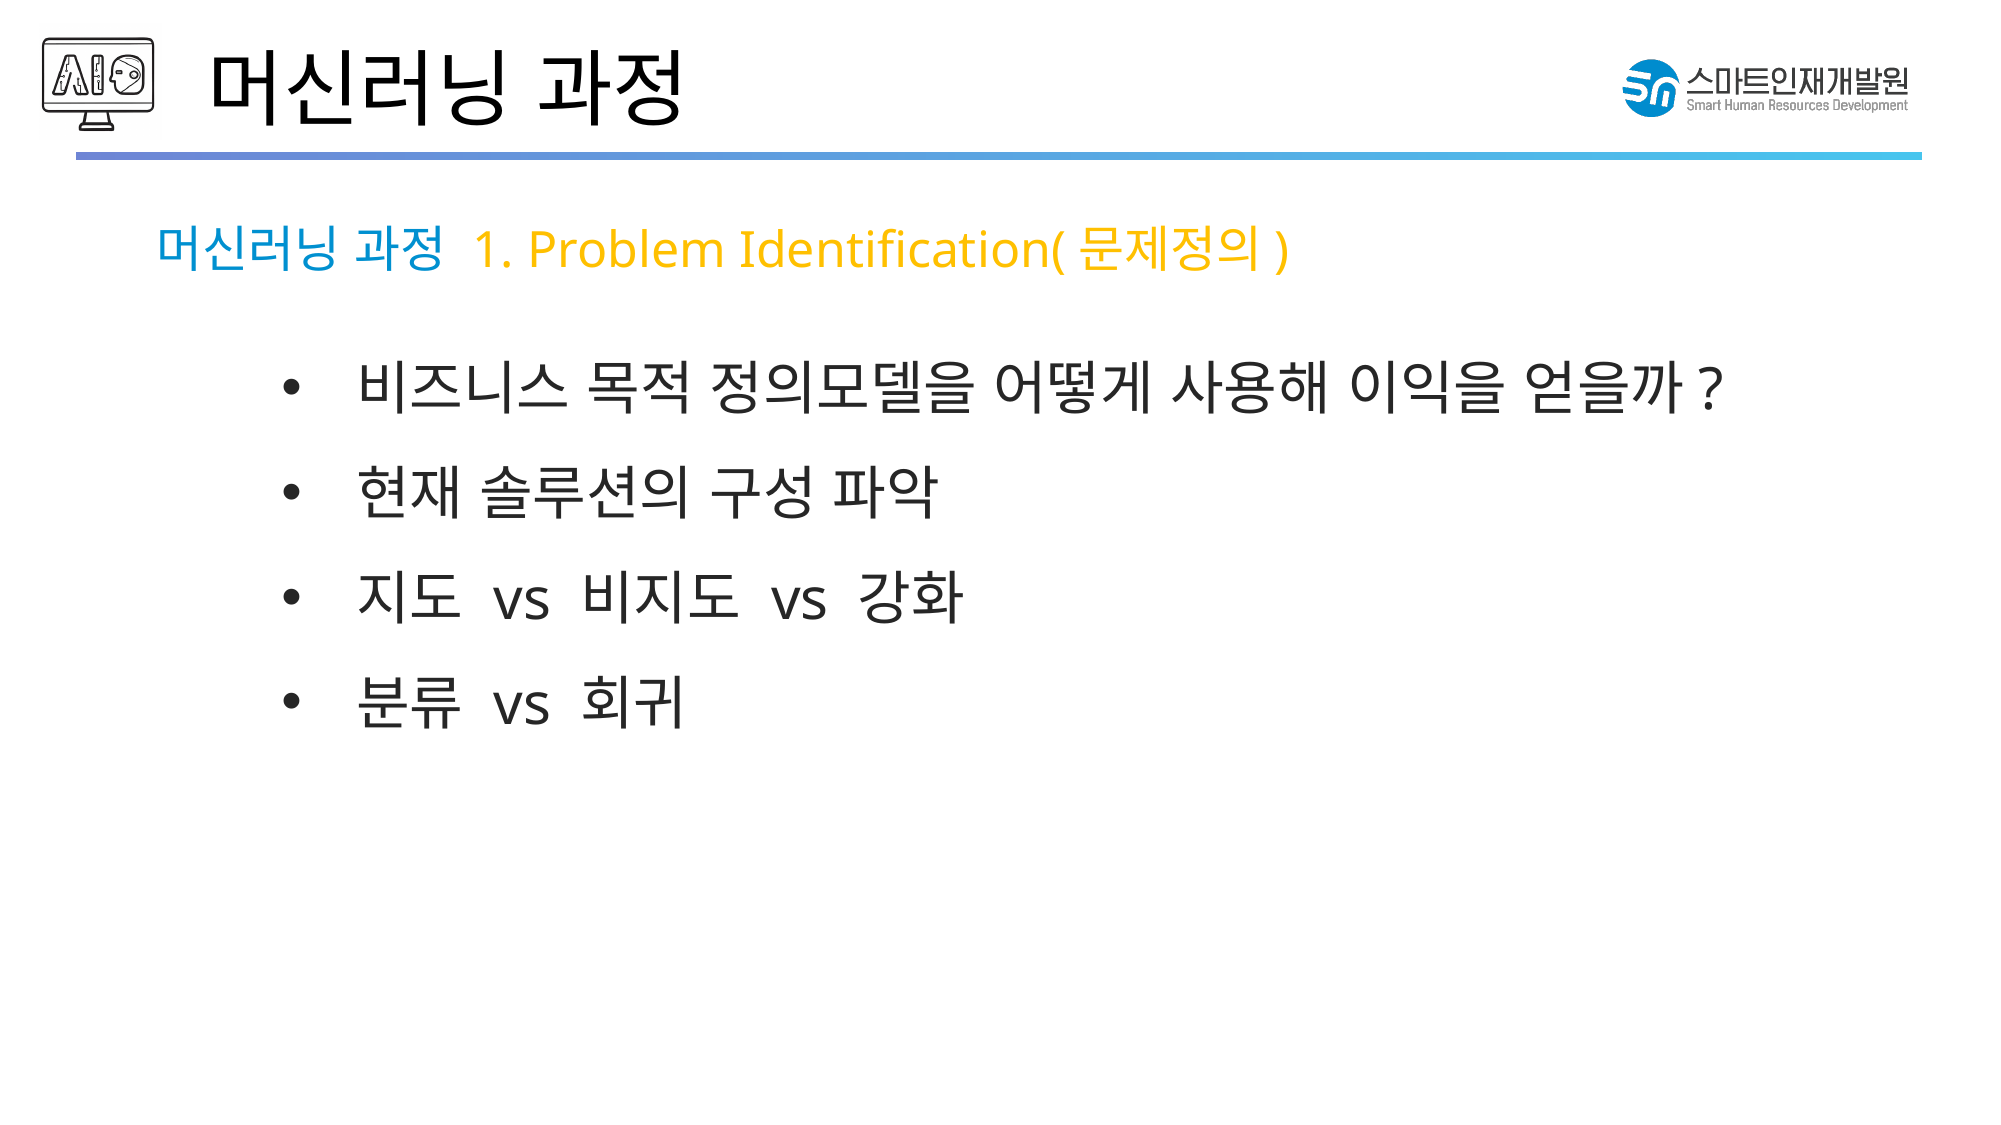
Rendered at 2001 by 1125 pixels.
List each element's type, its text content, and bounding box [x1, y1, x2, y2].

text_box 머신러닝 과정 [192, 29, 705, 144]
text_box 머신러닝 과정 1. Problem Identification(문제정의) [141, 209, 1424, 285]
picture [39, 23, 162, 140]
picture [76, 152, 1922, 160]
text_box 비즈니스 목적 정의모델을 어떻게 사용해 이익을 얻을까? 현재 솔루션의 구성 파악 지도 vs 비지도 vs 강화 분류 vs 회귀 [261, 306, 1800, 746]
picture [1609, 47, 1922, 129]
